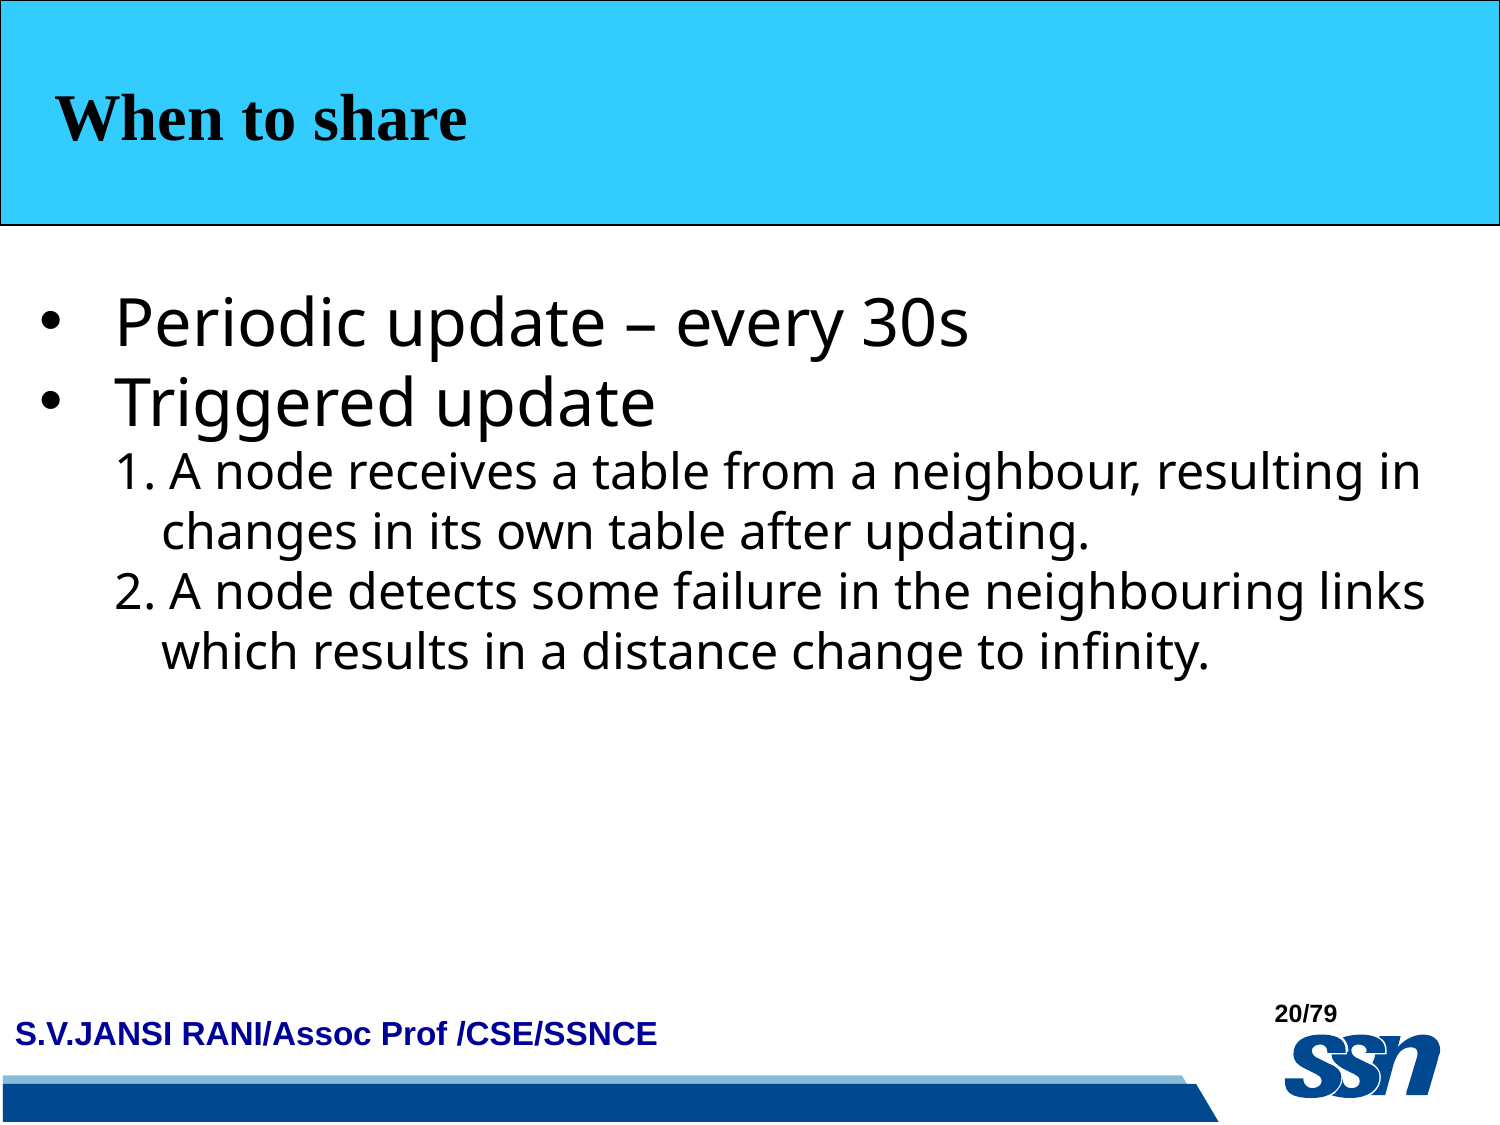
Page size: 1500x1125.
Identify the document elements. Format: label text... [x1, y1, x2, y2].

text_box When to share [39, 66, 484, 162]
text_box Periodic update – every 30s Triggered update 1. A node receives a table from a neighbour, resulting in changes in its own table after updating. 2. A node detects some failure in the neighbouring links which results in a distance change to infinity. [24, 272, 1463, 687]
text_box [0, 0, 1500, 225]
text_box [1349, 1050, 1381, 1111]
